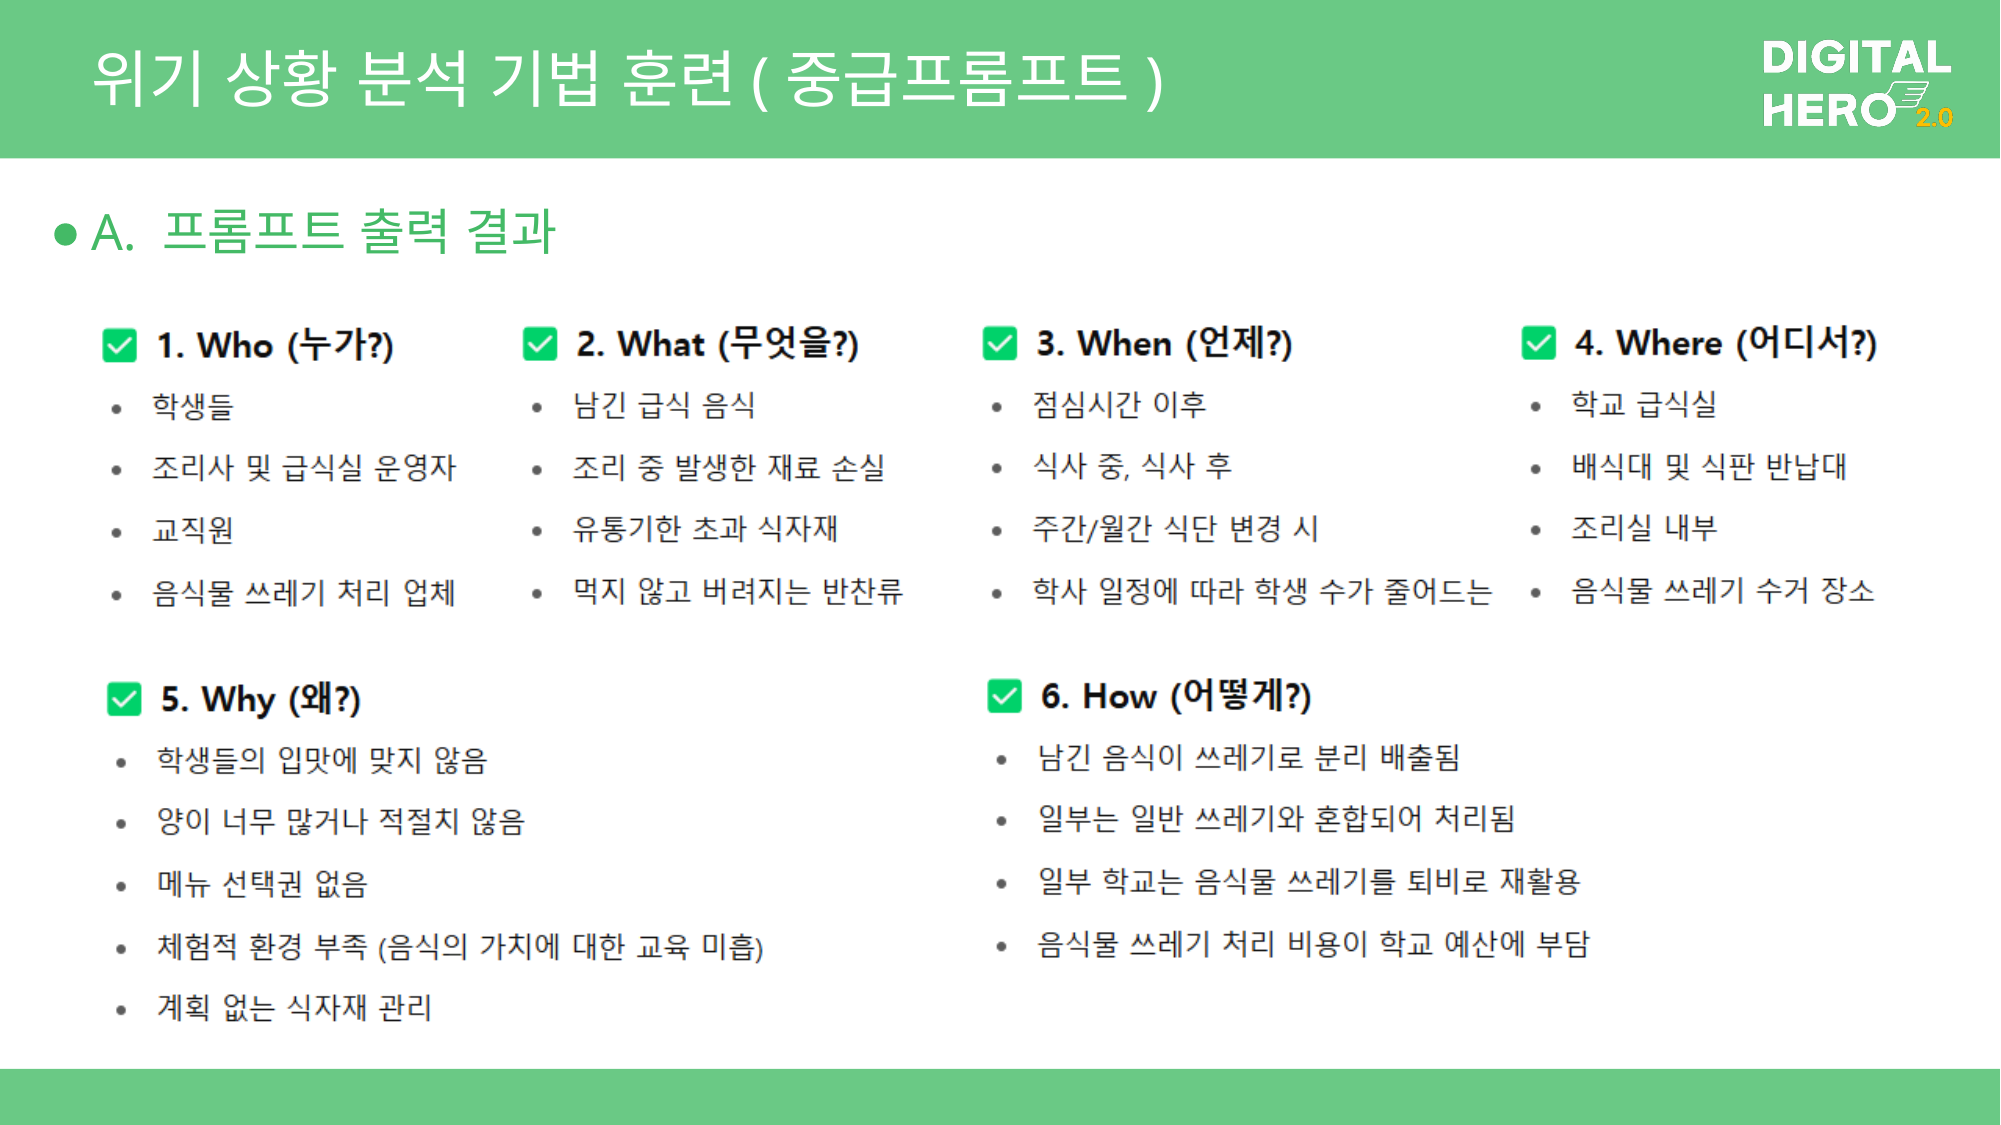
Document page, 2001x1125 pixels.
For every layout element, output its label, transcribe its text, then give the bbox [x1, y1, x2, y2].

picture [76, 278, 947, 1045]
picture [972, 277, 1973, 986]
title 위기 상황 분석 기법 훈련(중급프롬프트) [76, 33, 1802, 132]
text_box [52, 221, 79, 248]
text_box A. 프롬프트 출력 결과 [76, 185, 1802, 284]
picture [1754, 23, 1967, 146]
